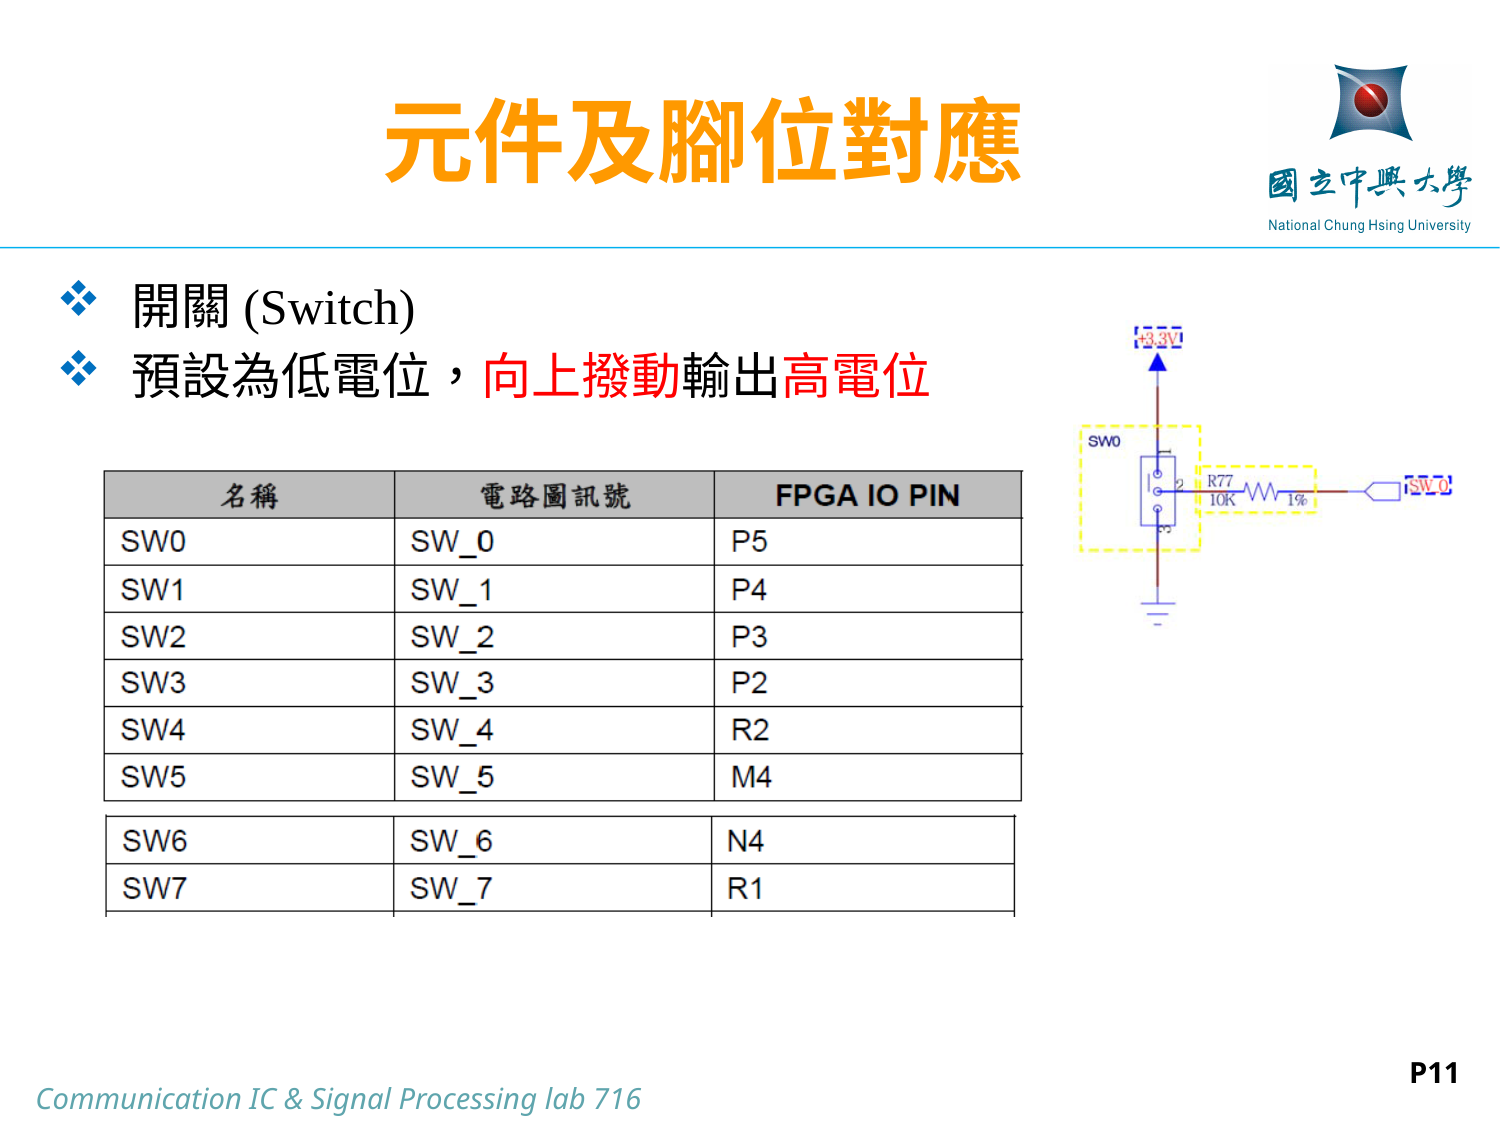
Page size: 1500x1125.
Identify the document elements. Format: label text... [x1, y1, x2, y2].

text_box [91, 459, 1031, 917]
title 元件及腳位對應 [75, 45, 1353, 233]
picture [1353, 64, 1472, 233]
list 開關(Switch) 預設為低電位，向上撥動輸出高電位 [41, 267, 1471, 1005]
picture [1056, 302, 1466, 649]
